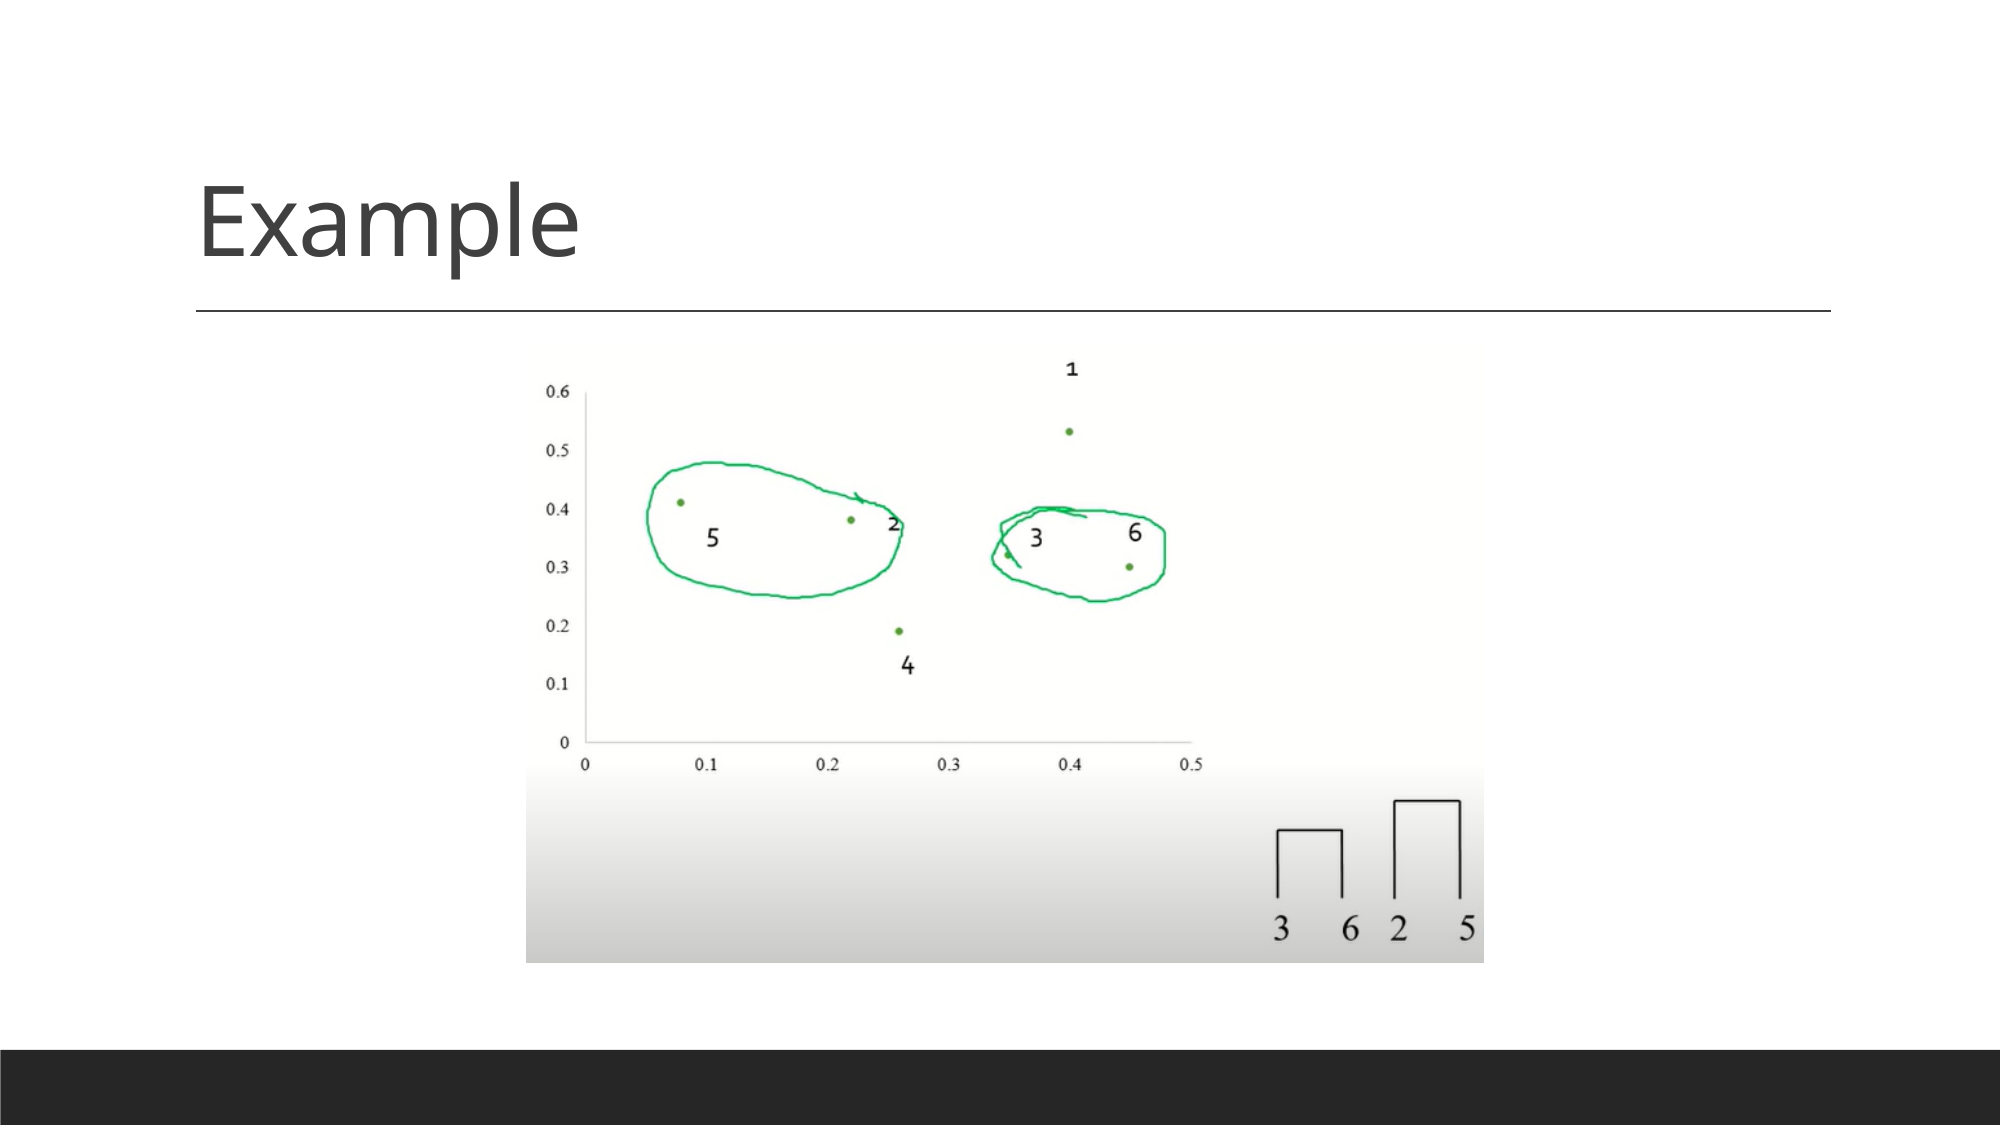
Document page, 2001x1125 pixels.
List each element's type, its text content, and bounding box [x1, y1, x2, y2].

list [526, 345, 1484, 964]
title Example [180, 47, 1830, 285]
